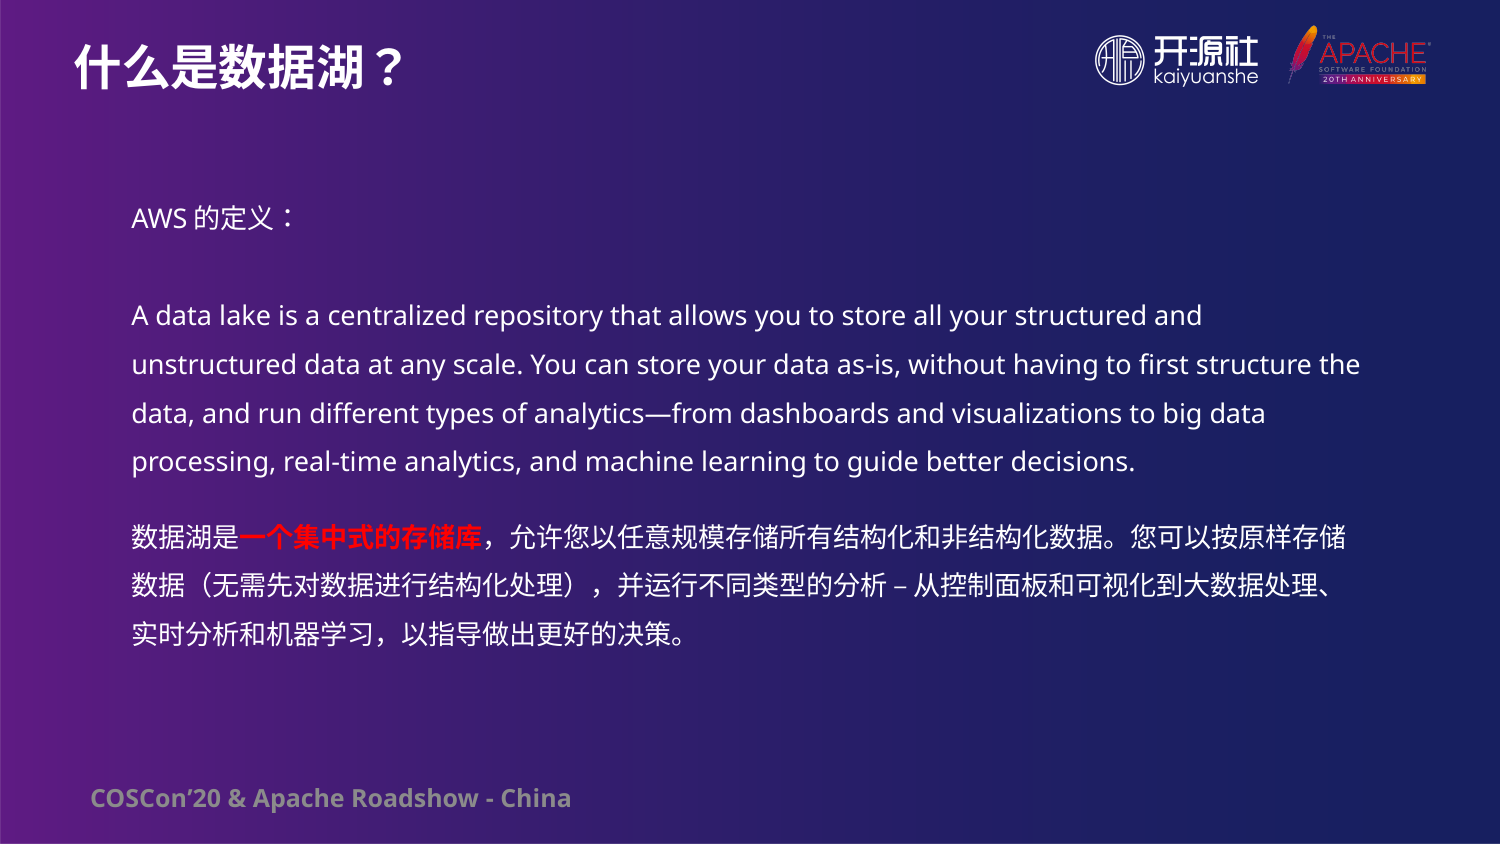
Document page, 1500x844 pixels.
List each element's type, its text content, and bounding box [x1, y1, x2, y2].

picture [0, 0, 1500, 844]
text_box 数据湖是一个集中式的存储库，允许您以任意规模存储所有结构化和非结构化数据。您可以按原样存储数据（无需先对数据进行结构化处理），并运行不同类型的分析 – 从控制面板和可视化到大数据处理、实时分析和机器学习，以指导做出更好的决策。 [116, 496, 1384, 658]
text_box 什么是数据湖？ [73, 37, 1074, 96]
text_box AWS的定义： A data lake is a centralized repository that allows you to store all your structured and unstructured data at any scale. You can store your data as-is, without having to first structure the data, and run different types of analytics—from dashboards and visualizations to big data processing, real-time analytics, and machine learning to guide better decisions. [116, 177, 1384, 485]
